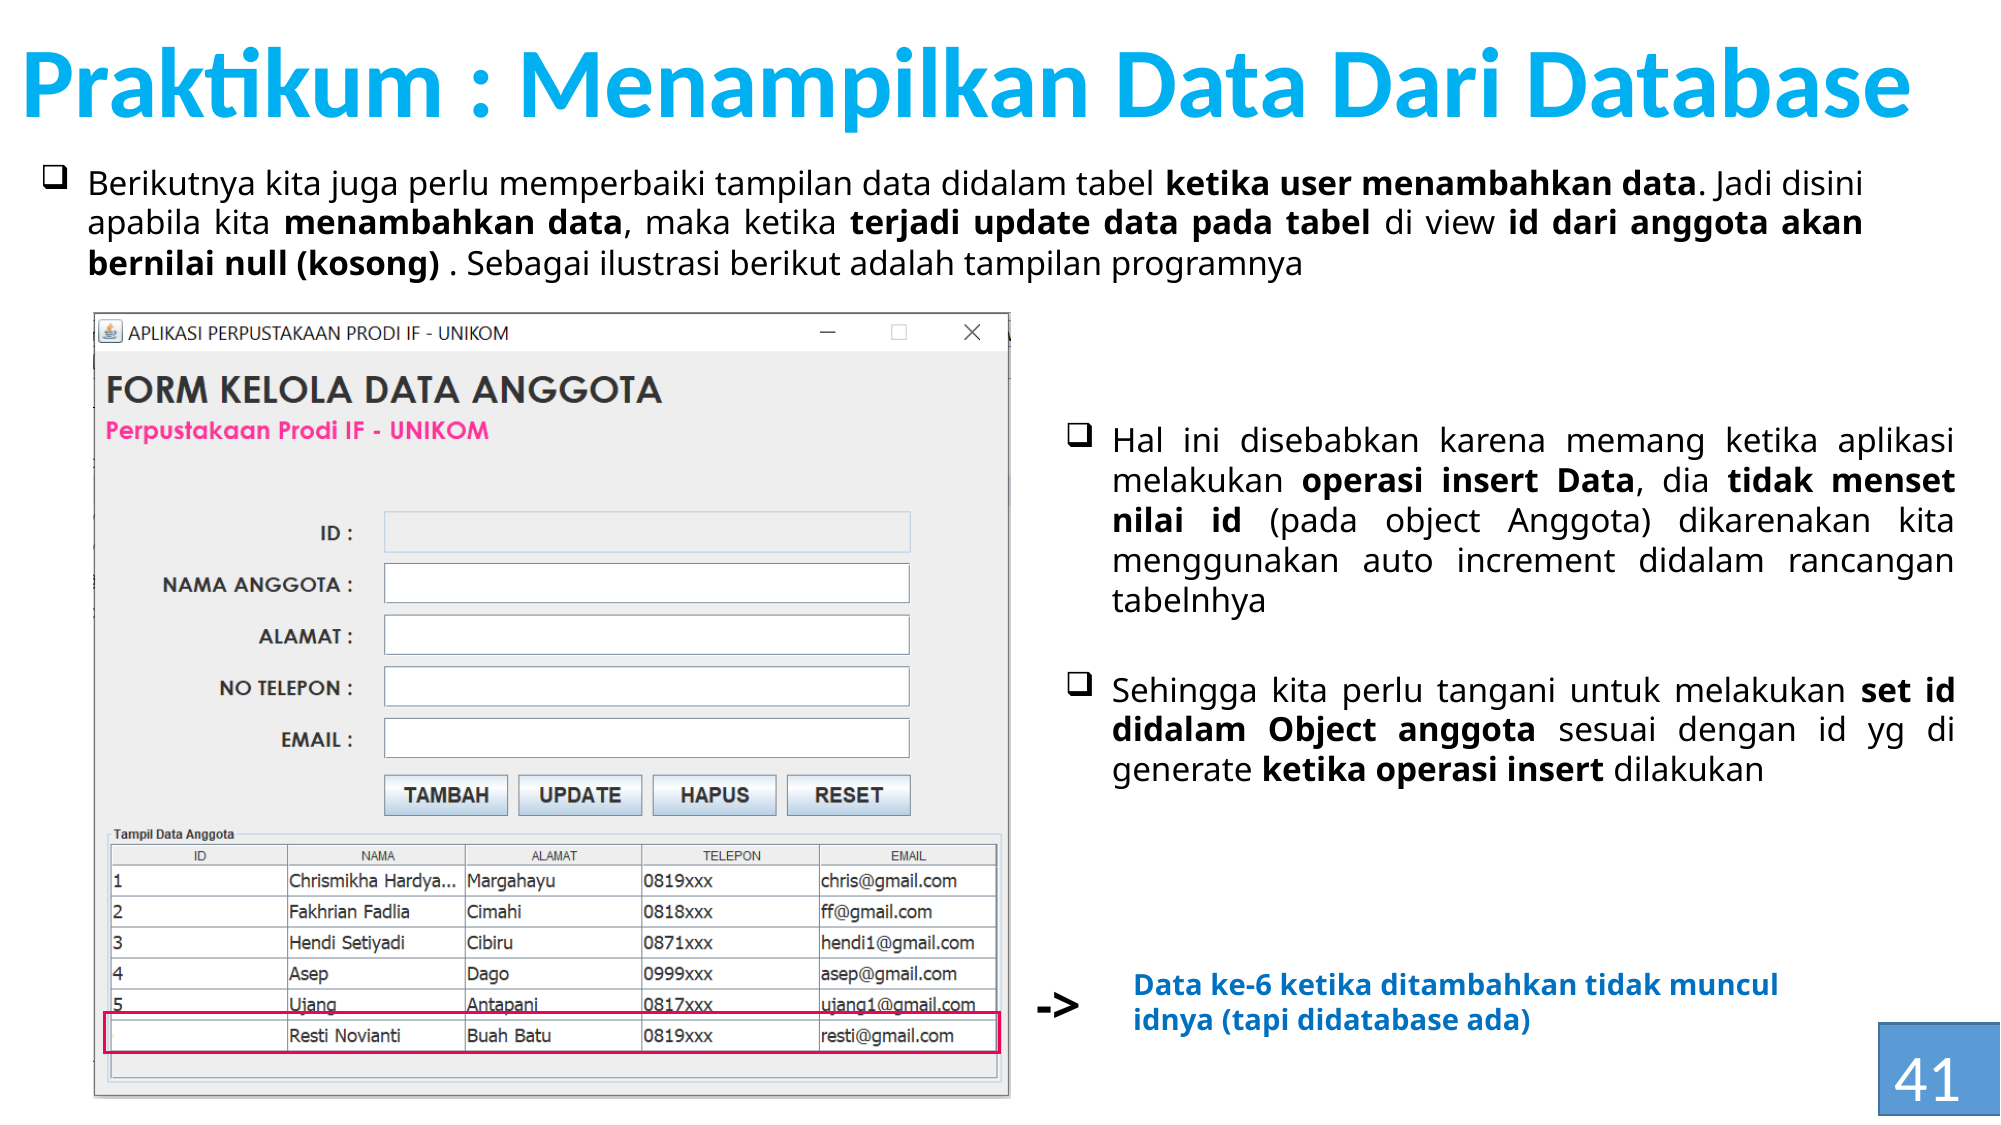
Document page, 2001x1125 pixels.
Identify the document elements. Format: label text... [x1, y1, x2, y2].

text_box 41 [1878, 1027, 2000, 1122]
text_box Hal ini disebabkan karena memang ketika aplikasi melakukan operasi insert Data, dia tidak menset nilai id (pada object Anggota) dikarenakan kita menggunakan auto increment didalam rancangan tabelnhya [1050, 404, 1972, 629]
text_box Praktikum : Menampilkan Data Dari Database [6, 10, 1939, 146]
text_box Sehingga kita perlu tangani untuk melakukan set id didalam Object anggota sesuai dengan id yg di generate ketika operasi insert dilakukan [1050, 653, 1972, 837]
picture [93, 312, 1011, 1099]
text_box Berikutnya kita juga perlu memperbaiki tampilan data didalam tabel ketika user menambahkan data. Jadi disini apabila kita menambahkan data, maka ketika terjadi update data pada tabel di view id dari anggota akan bernilai null (kosong) . Sebagai ilustrasi berikut adalah tampilan programnya [25, 146, 1879, 390]
text_box [1878, 1022, 2000, 1027]
text_box -> [1021, 958, 1118, 1049]
text_box Data ke-6 ketika ditambahkan tidak muncul idnya (tapi didatabase ada) [1118, 951, 1808, 1096]
